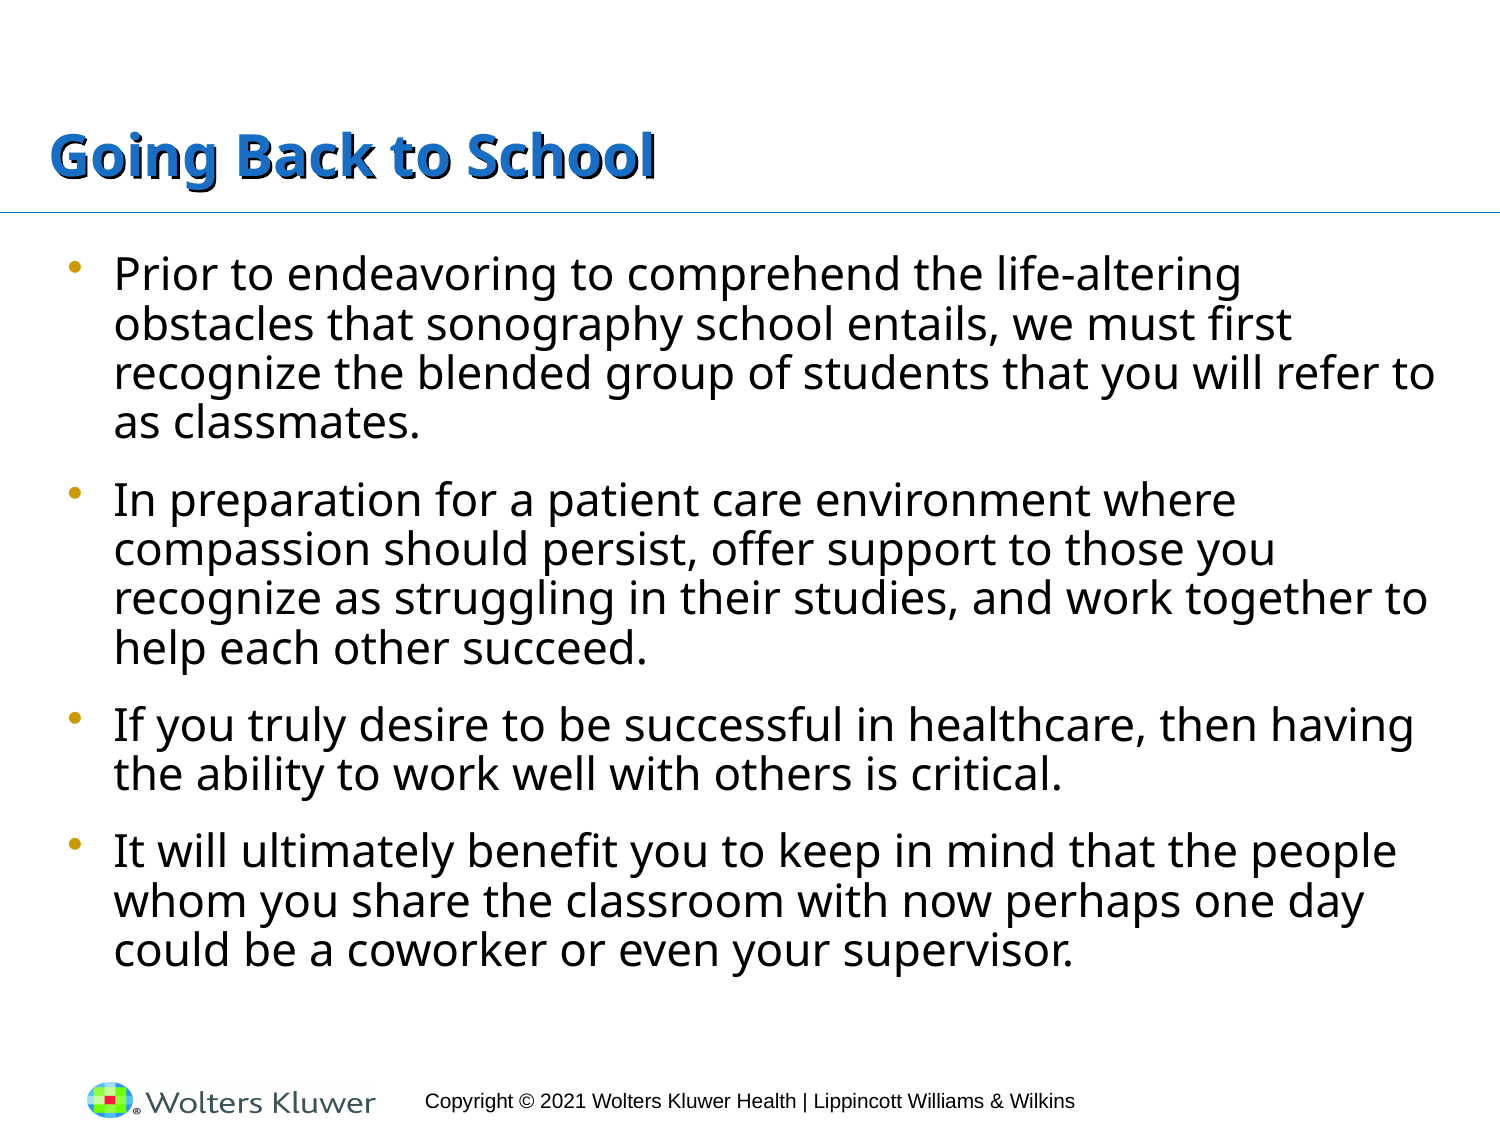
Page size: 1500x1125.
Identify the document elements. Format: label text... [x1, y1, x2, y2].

picture [87, 1082, 376, 1118]
title Going Back to School [47, 125, 1468, 190]
list Prior to endeavoring to comprehend the life-altering obstacles that sonography school entails, we must first recognize the blended group of students that you will refer to as classmates. In preparation for a patient care environment where compassion should persist, offer support to those you recognize as struggling in their studies, and work together to help each other succeed. If you truly desire to be successful in healthcare, then having the ability to work well with others is critical. It will ultimately benefit you to keep in mind that the people whom you share the classroom with now perhaps one day could be a coworker or even your supervisor. [51, 243, 1466, 1026]
